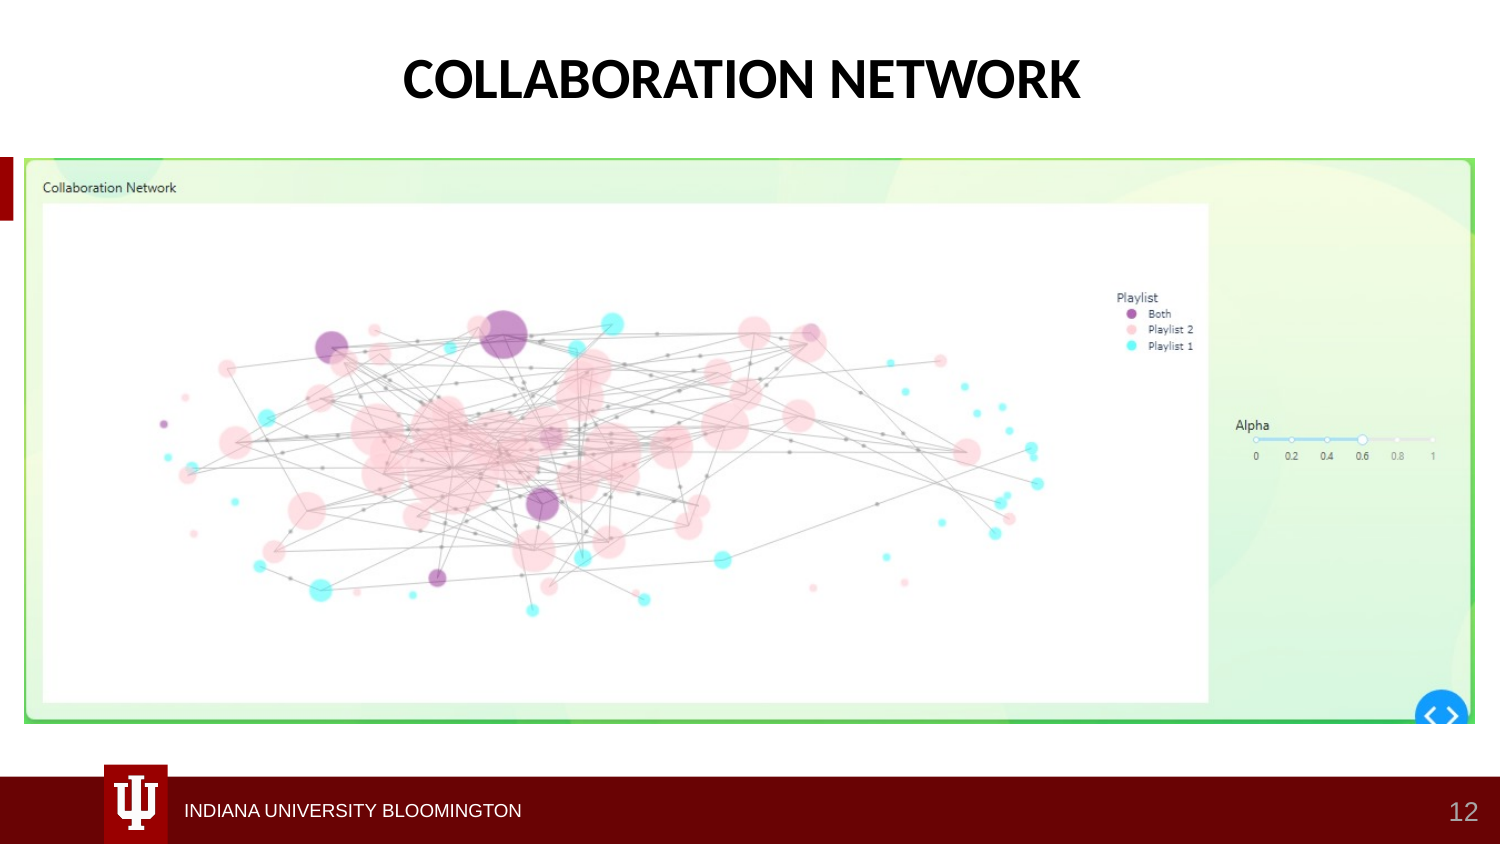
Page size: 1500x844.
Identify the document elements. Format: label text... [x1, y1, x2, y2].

picture [114, 775, 158, 830]
slide_number ‹#› [1403, 779, 1494, 844]
picture [24, 157, 1476, 725]
title COLLABORATION NETWORK [86, 18, 1400, 134]
